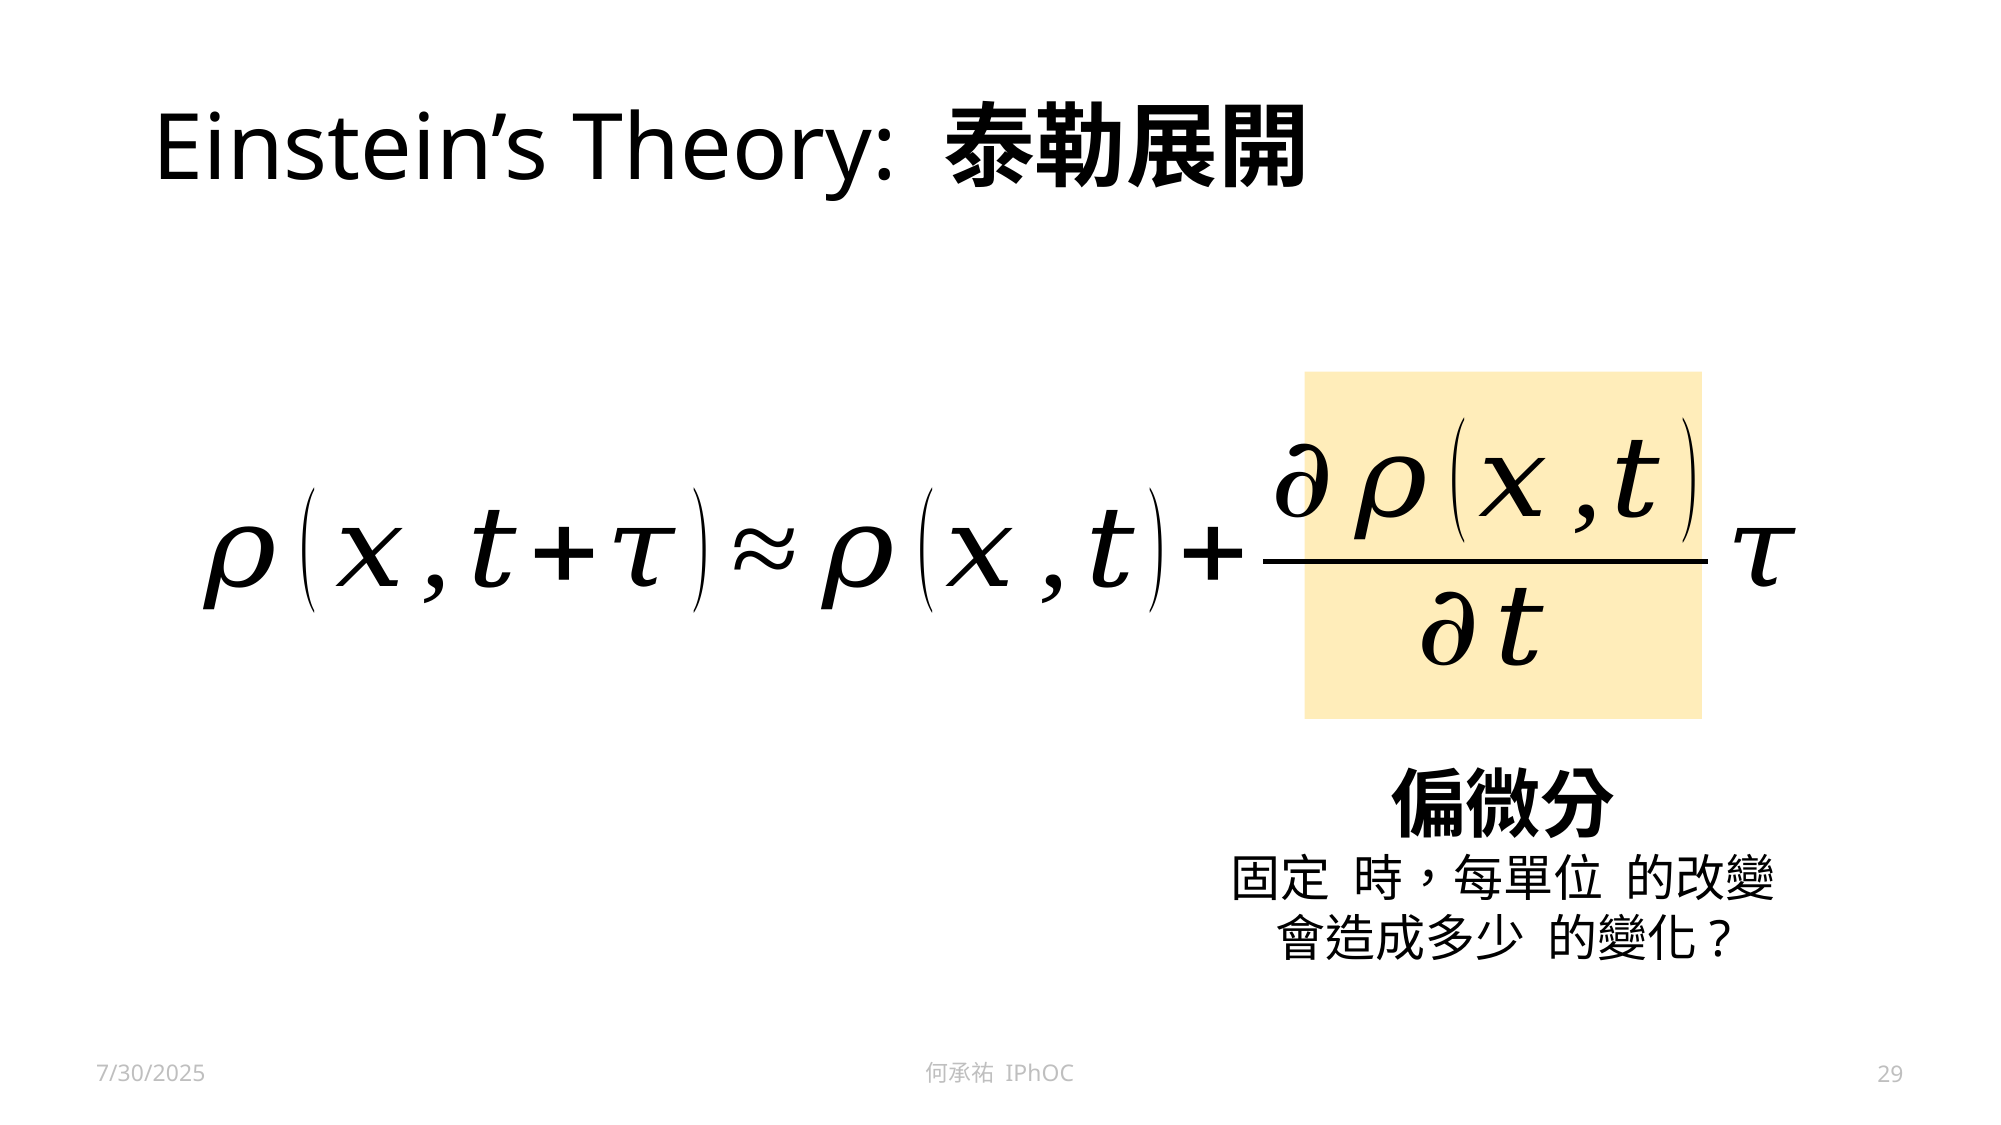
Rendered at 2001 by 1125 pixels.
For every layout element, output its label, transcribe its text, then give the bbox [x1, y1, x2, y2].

text_box [1304, 564, 1703, 720]
title Einstein’s Theory: 泰勒展開 [137, 59, 1863, 241]
text_box [1304, 371, 1703, 559]
